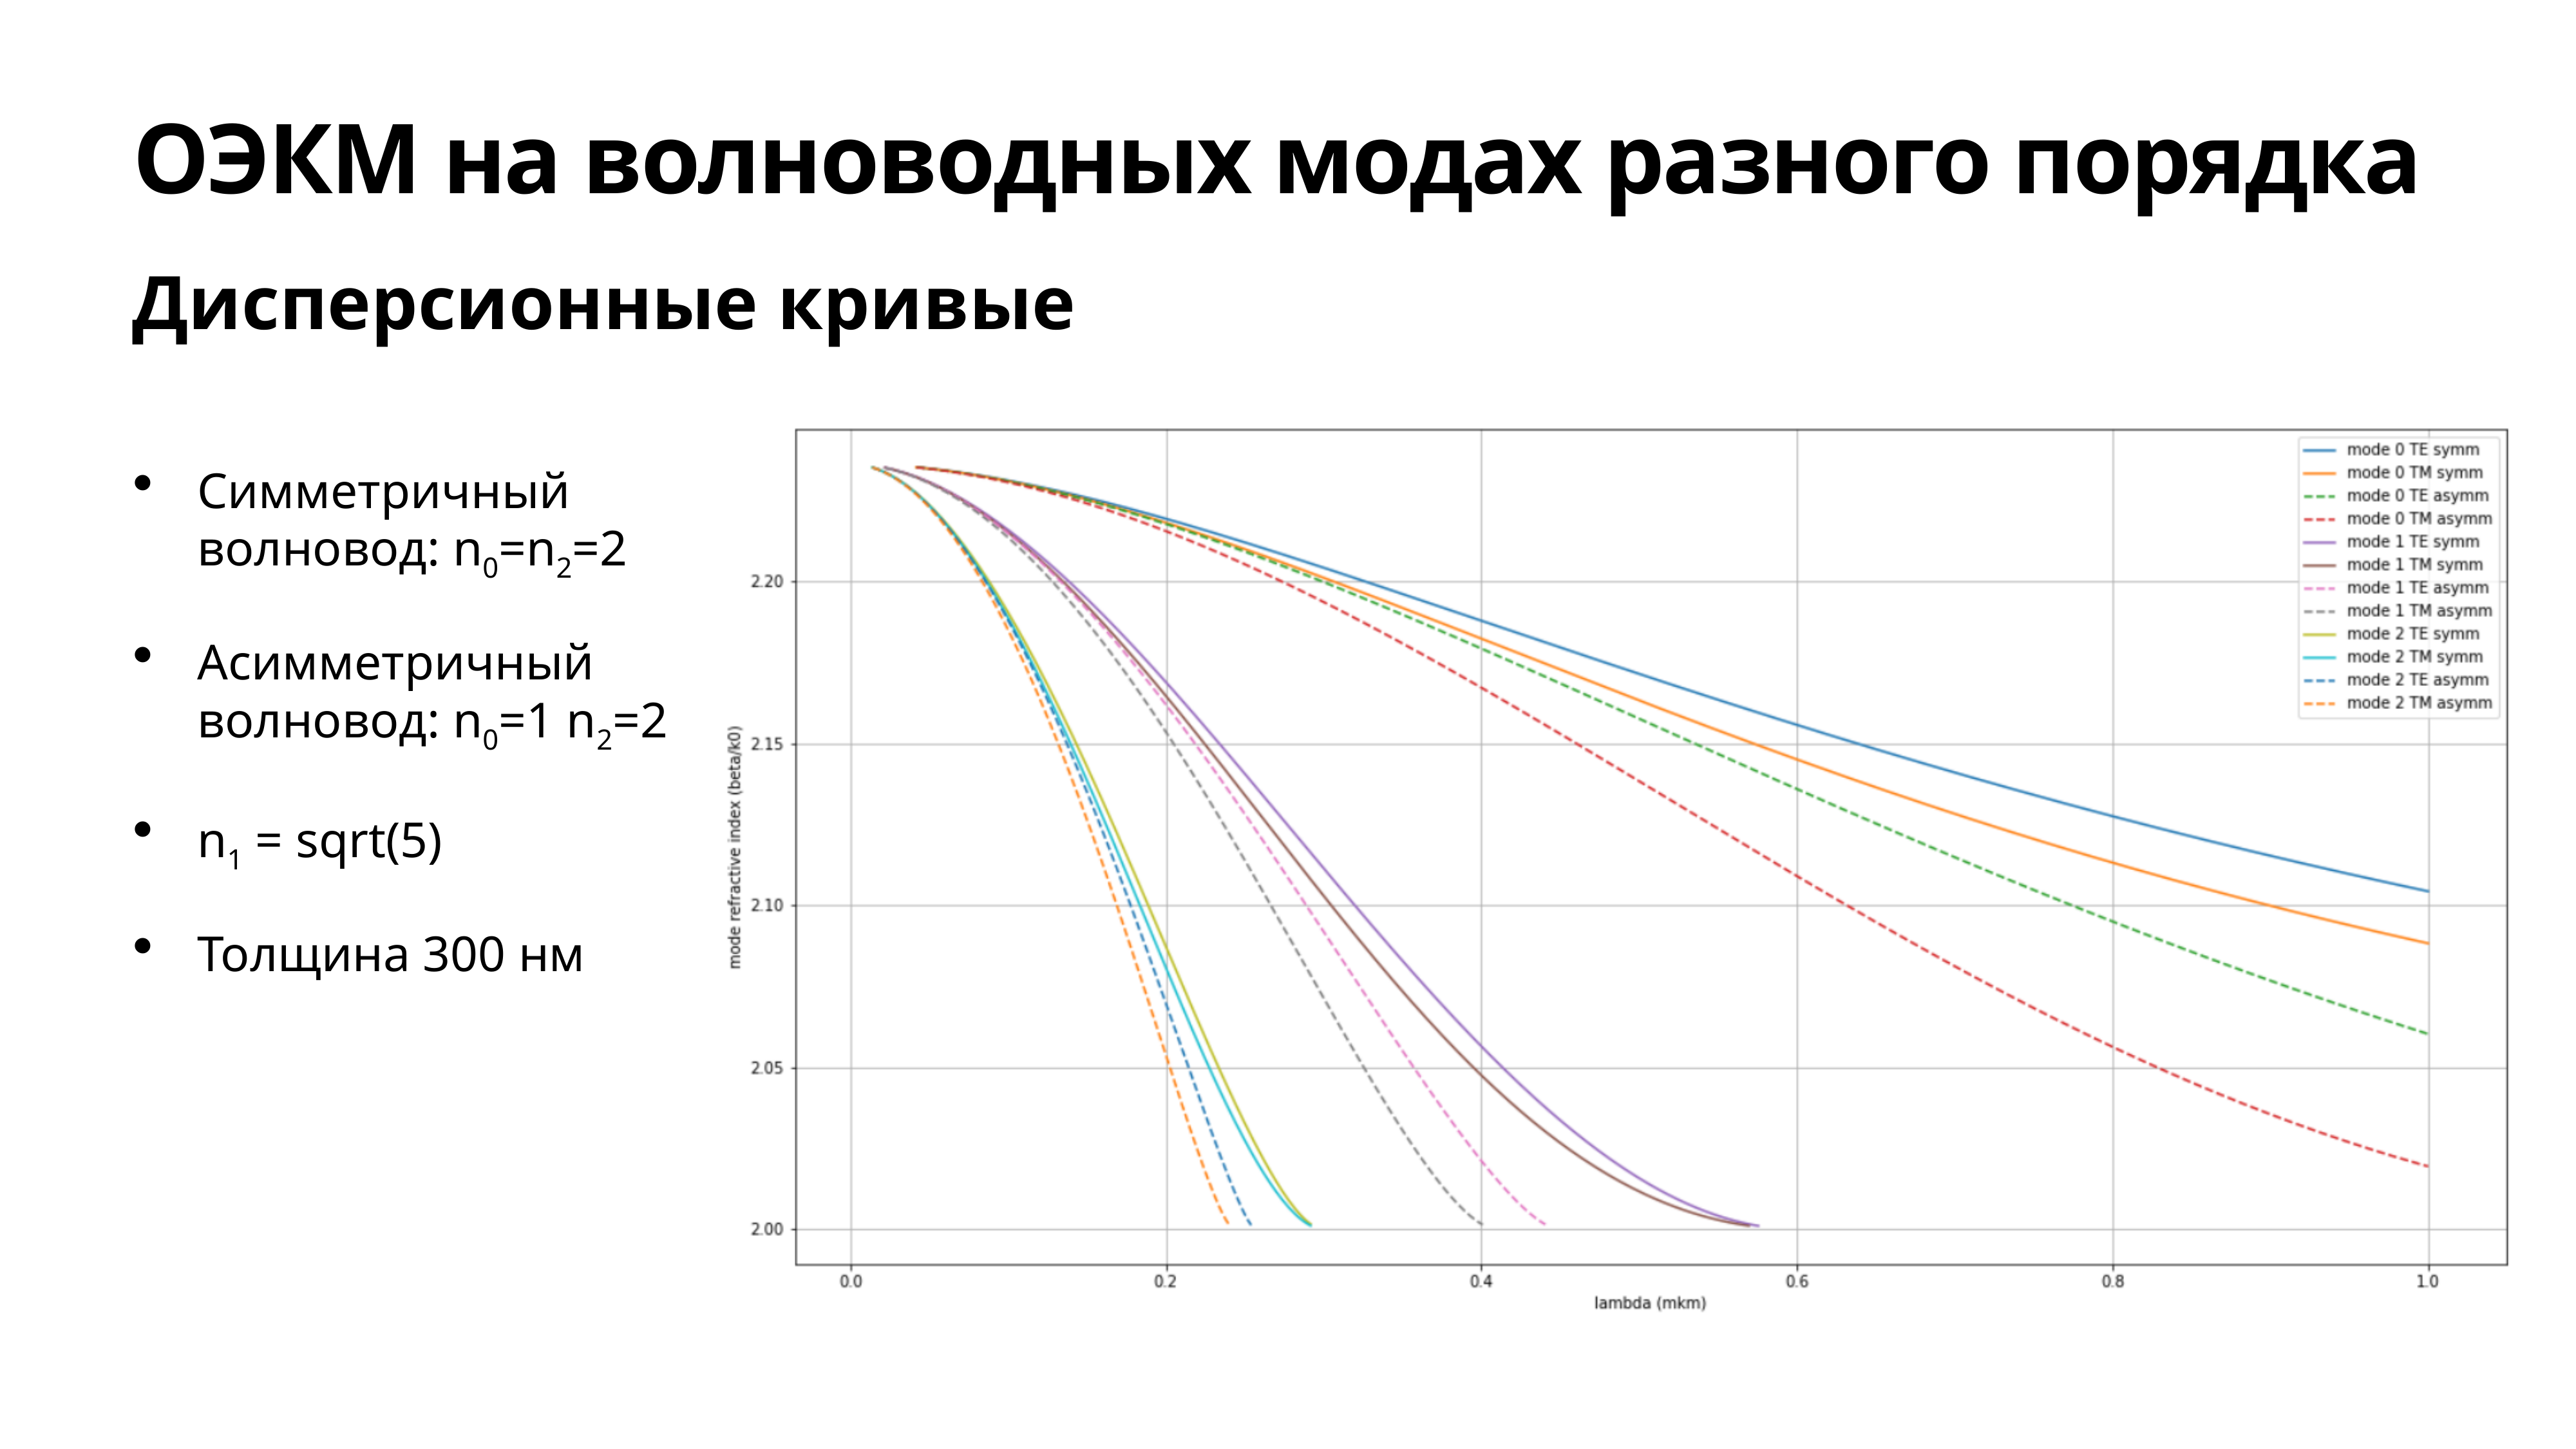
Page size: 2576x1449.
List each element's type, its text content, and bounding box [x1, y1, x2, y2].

picture [717, 419, 2515, 1321]
title ОЭКМ на волноводных модах разного порядка [127, 113, 2449, 250]
list Дисперсионные кривые [127, 250, 2449, 350]
list Симметричный волновод: n0=n2=2 Асимметричный волновод: n0=1 n2=2 n1 = sqrt(5) Толщина 300 нм [127, 460, 690, 1215]
